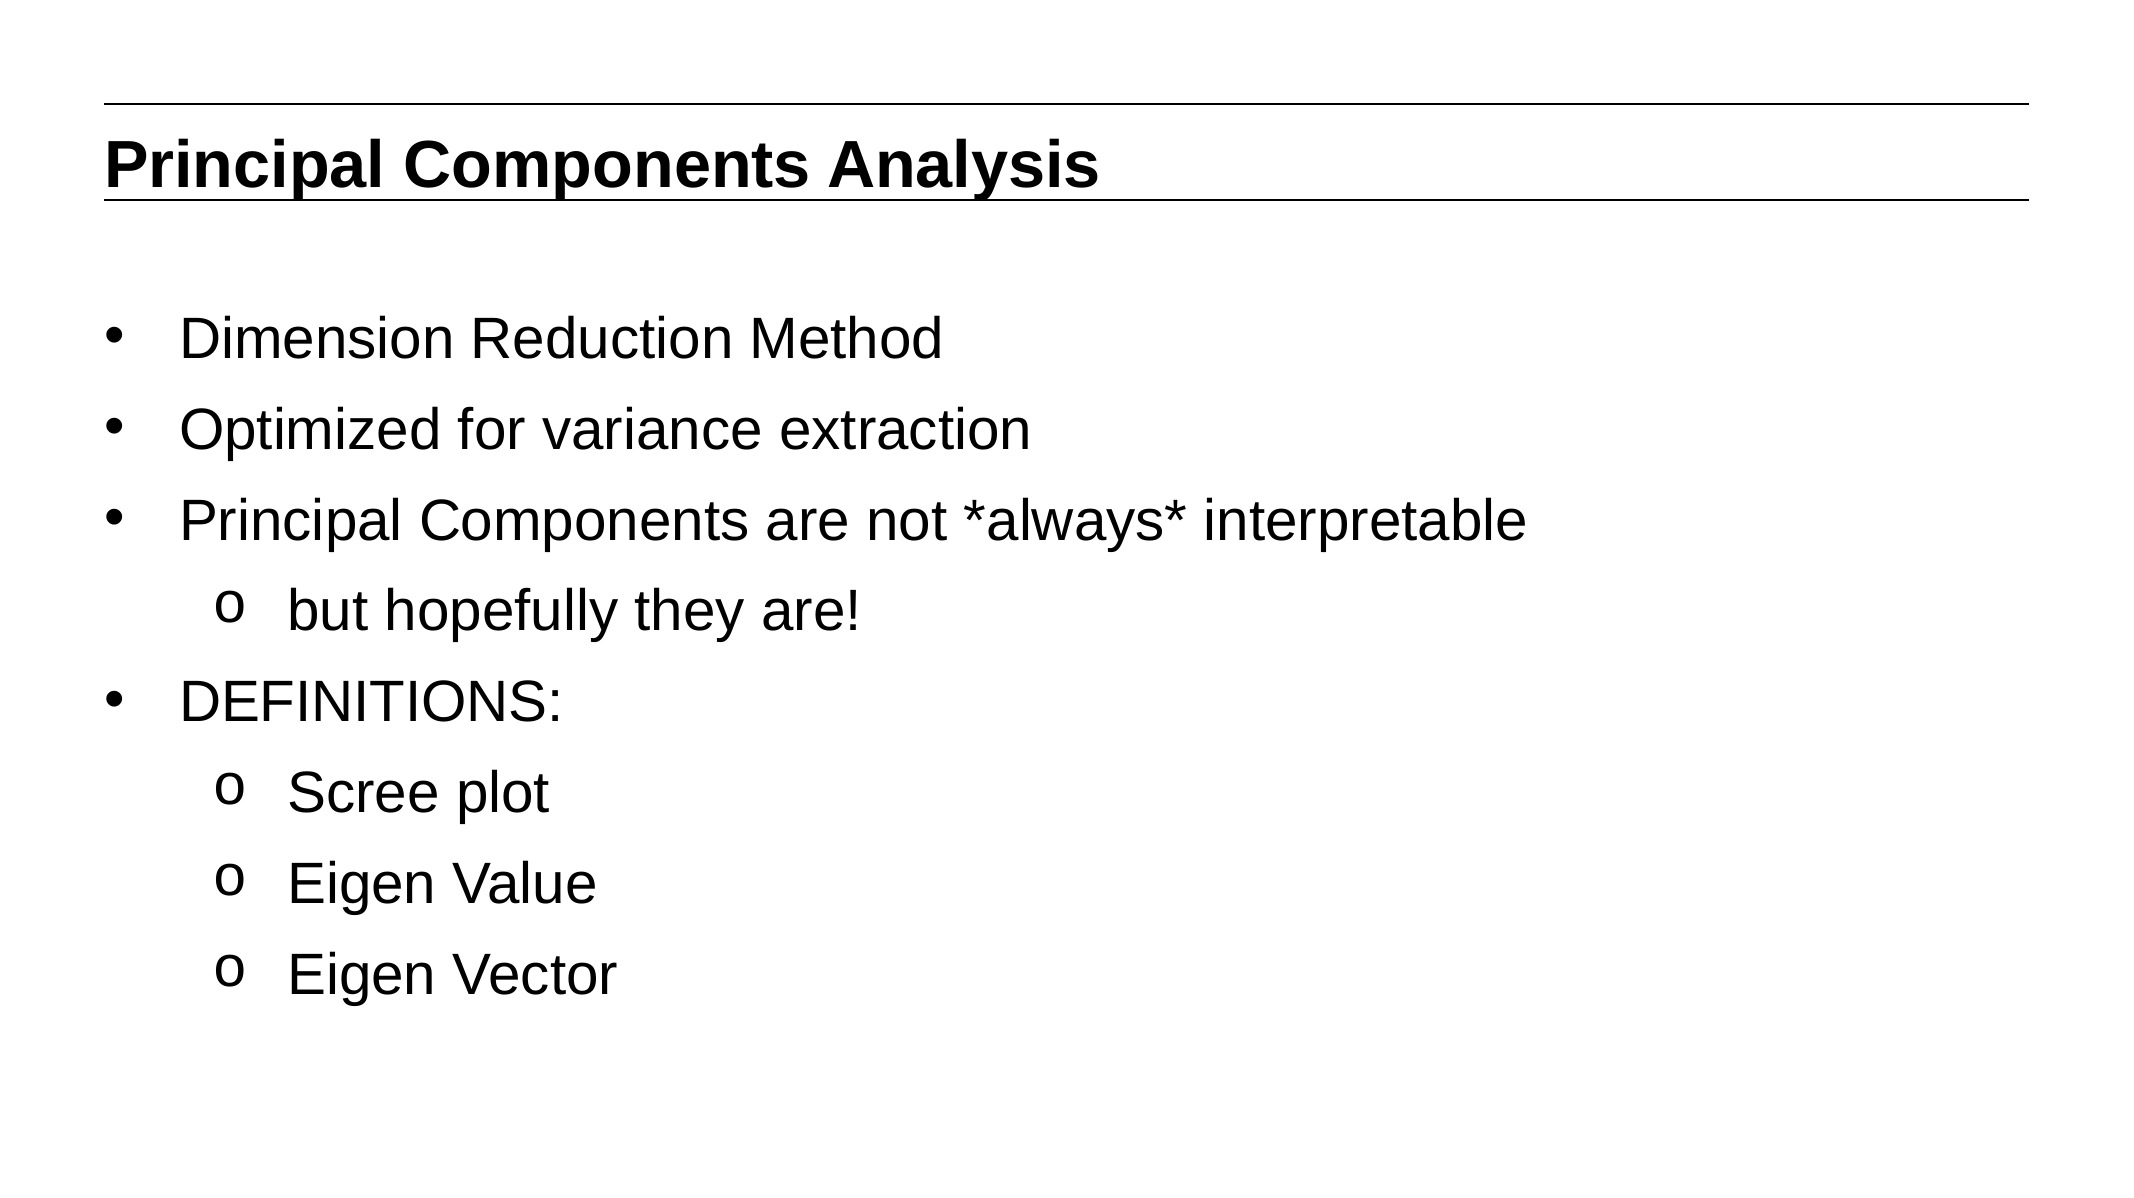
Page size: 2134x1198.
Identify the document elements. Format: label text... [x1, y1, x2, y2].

list Dimension Reduction Method Optimized for variance extraction Principal Components are not *always* interpretable but hopefully they are! DEFINITIONS: Scree plot Eigen Value Eigen Vector [104, 300, 2030, 1105]
text_box Principal Components Analysis [104, 120, 2030, 192]
